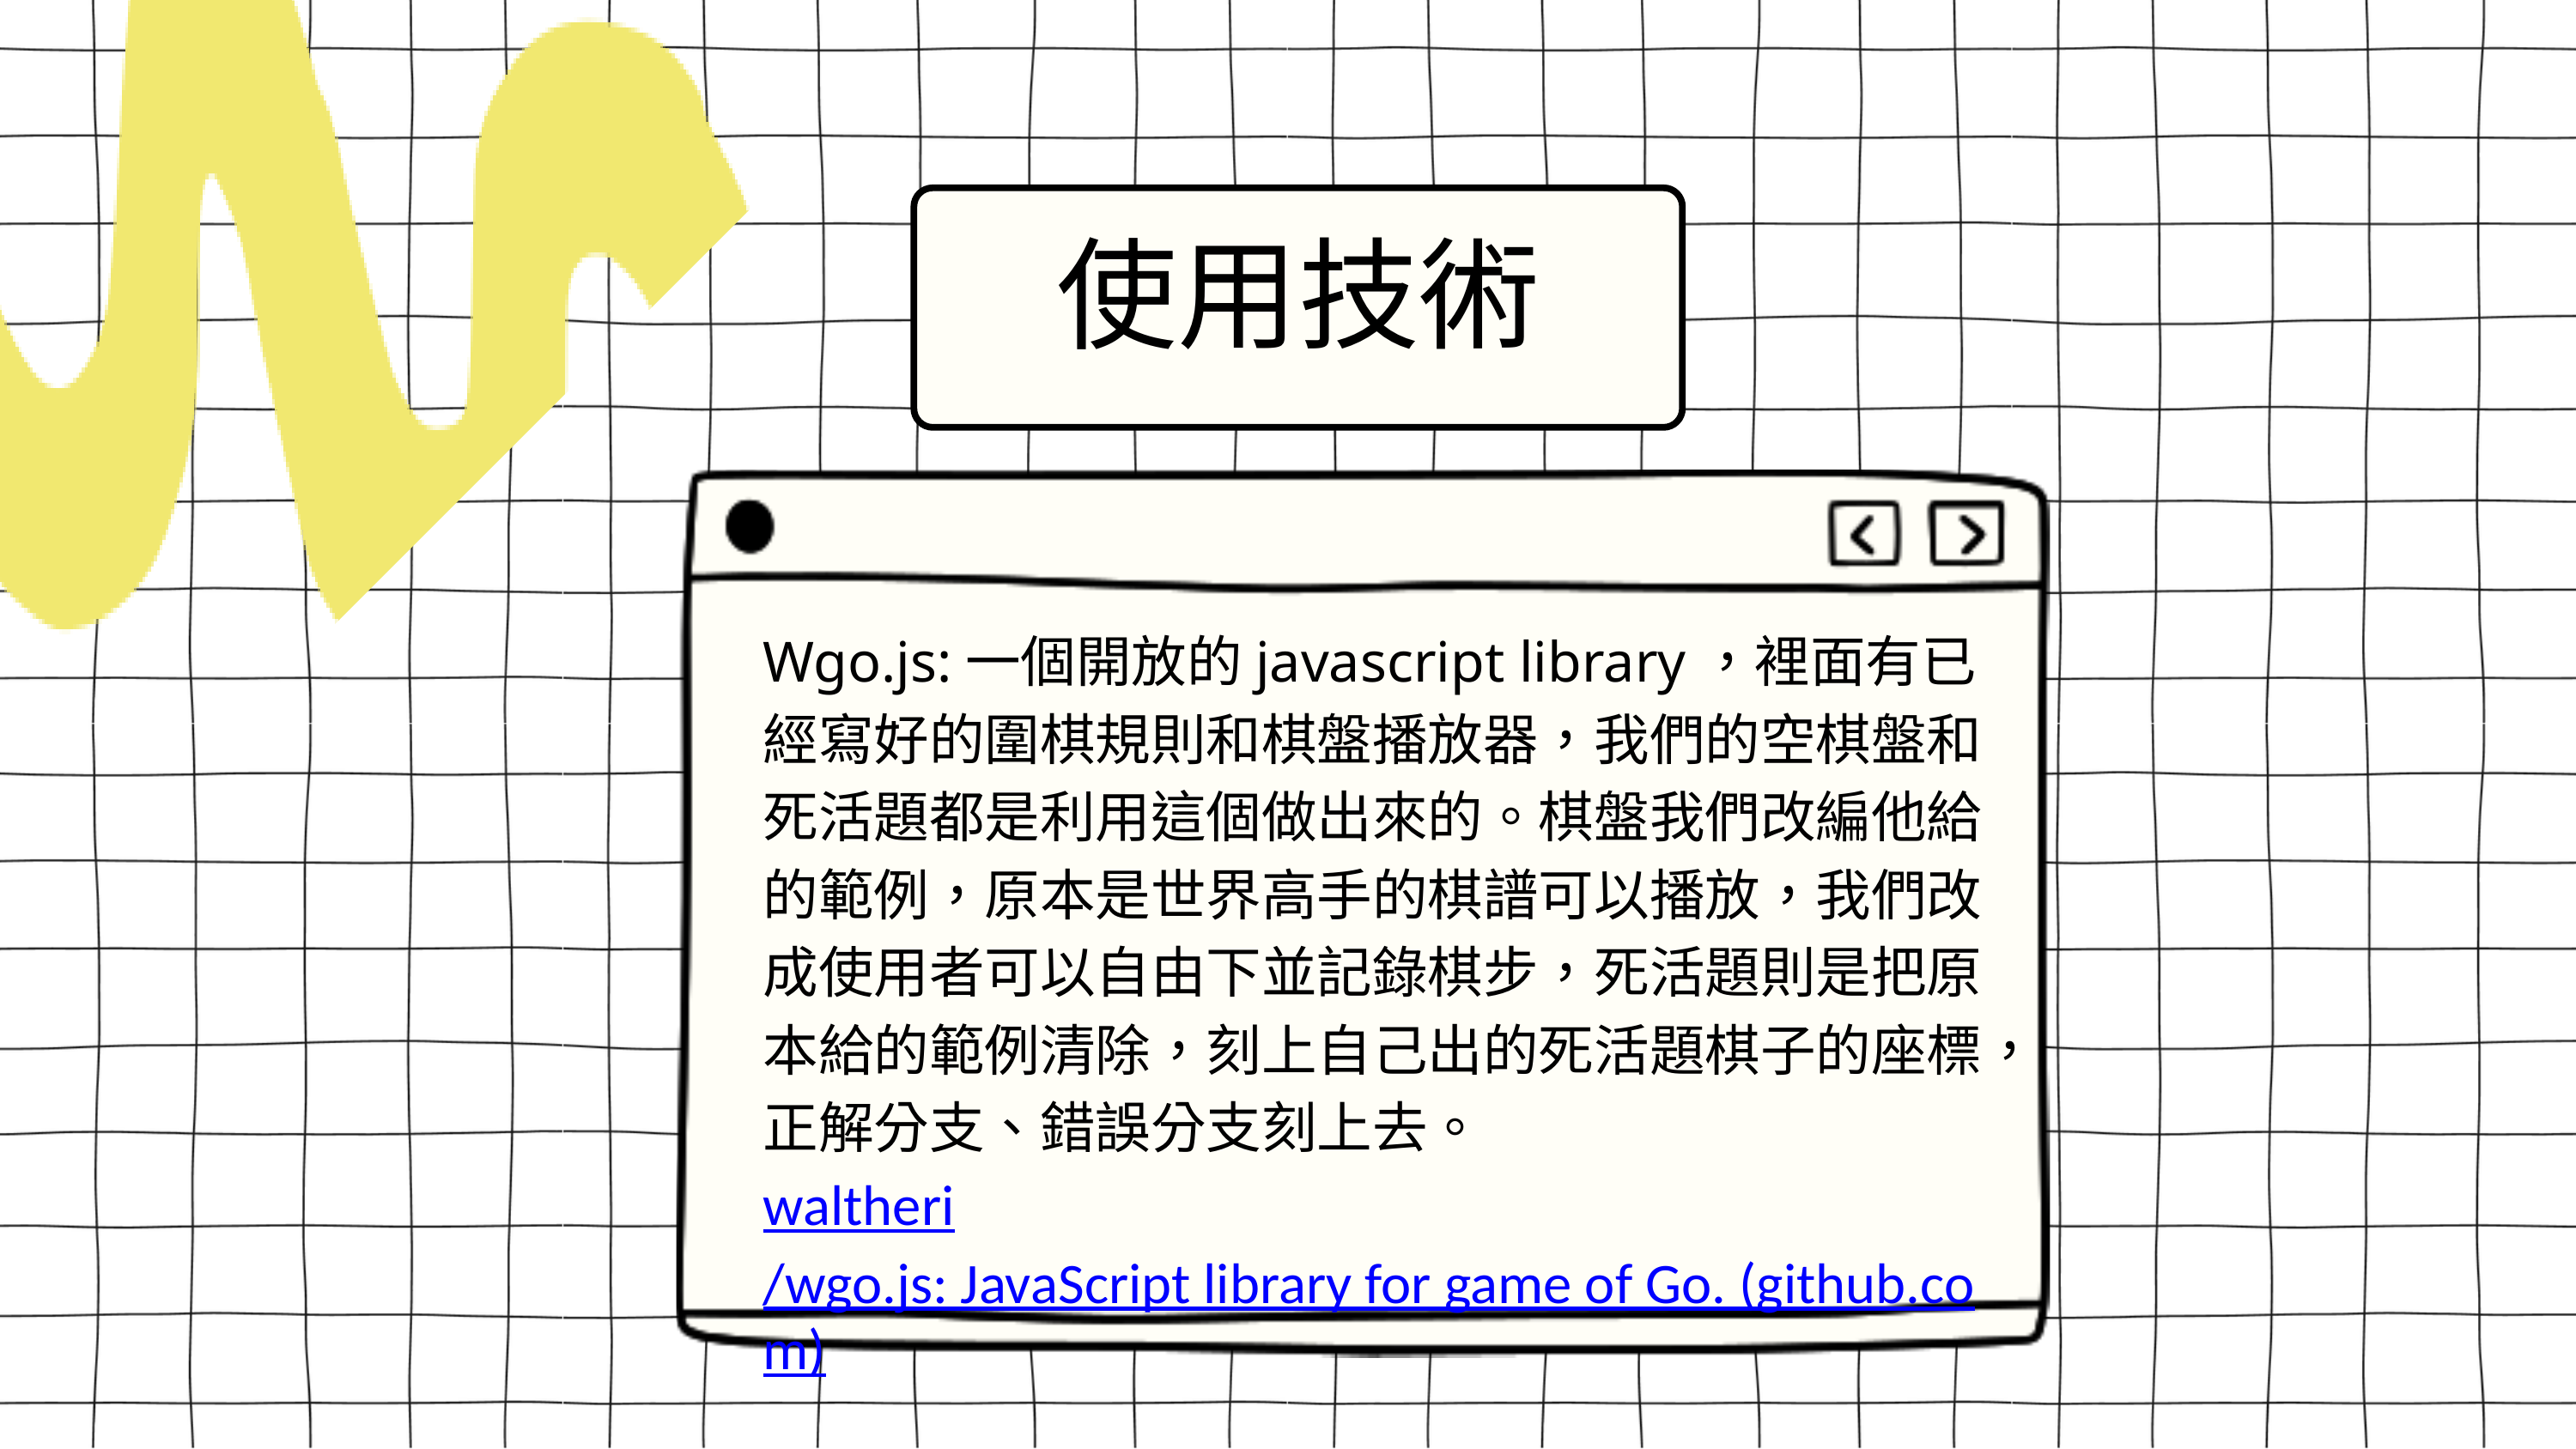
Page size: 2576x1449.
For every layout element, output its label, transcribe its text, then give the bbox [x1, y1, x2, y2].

text_box [0, 0, 2576, 1449]
text_box [0, 0, 848, 891]
text_box [676, 470, 2050, 1358]
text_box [914, 187, 1683, 428]
text_box Wgo.js:一個開放的javascript library，裡面有已經寫好的圍棋規則和棋盤播放器，我們的空棋盤和死活題都是利用這個做出來的。棋盤我們改編他給的範例，原本是世界高手的棋譜可以播放，我們改成使用者可以自由下並記錄棋步，死活題則是把原本給的範例清除，刻上自己出的死活題棋子的座標，正解分支、錯誤分支刻上去。 waltheri/wgo.js: JavaScript library for game of Go. (github.com) [762, 615, 1996, 1315]
